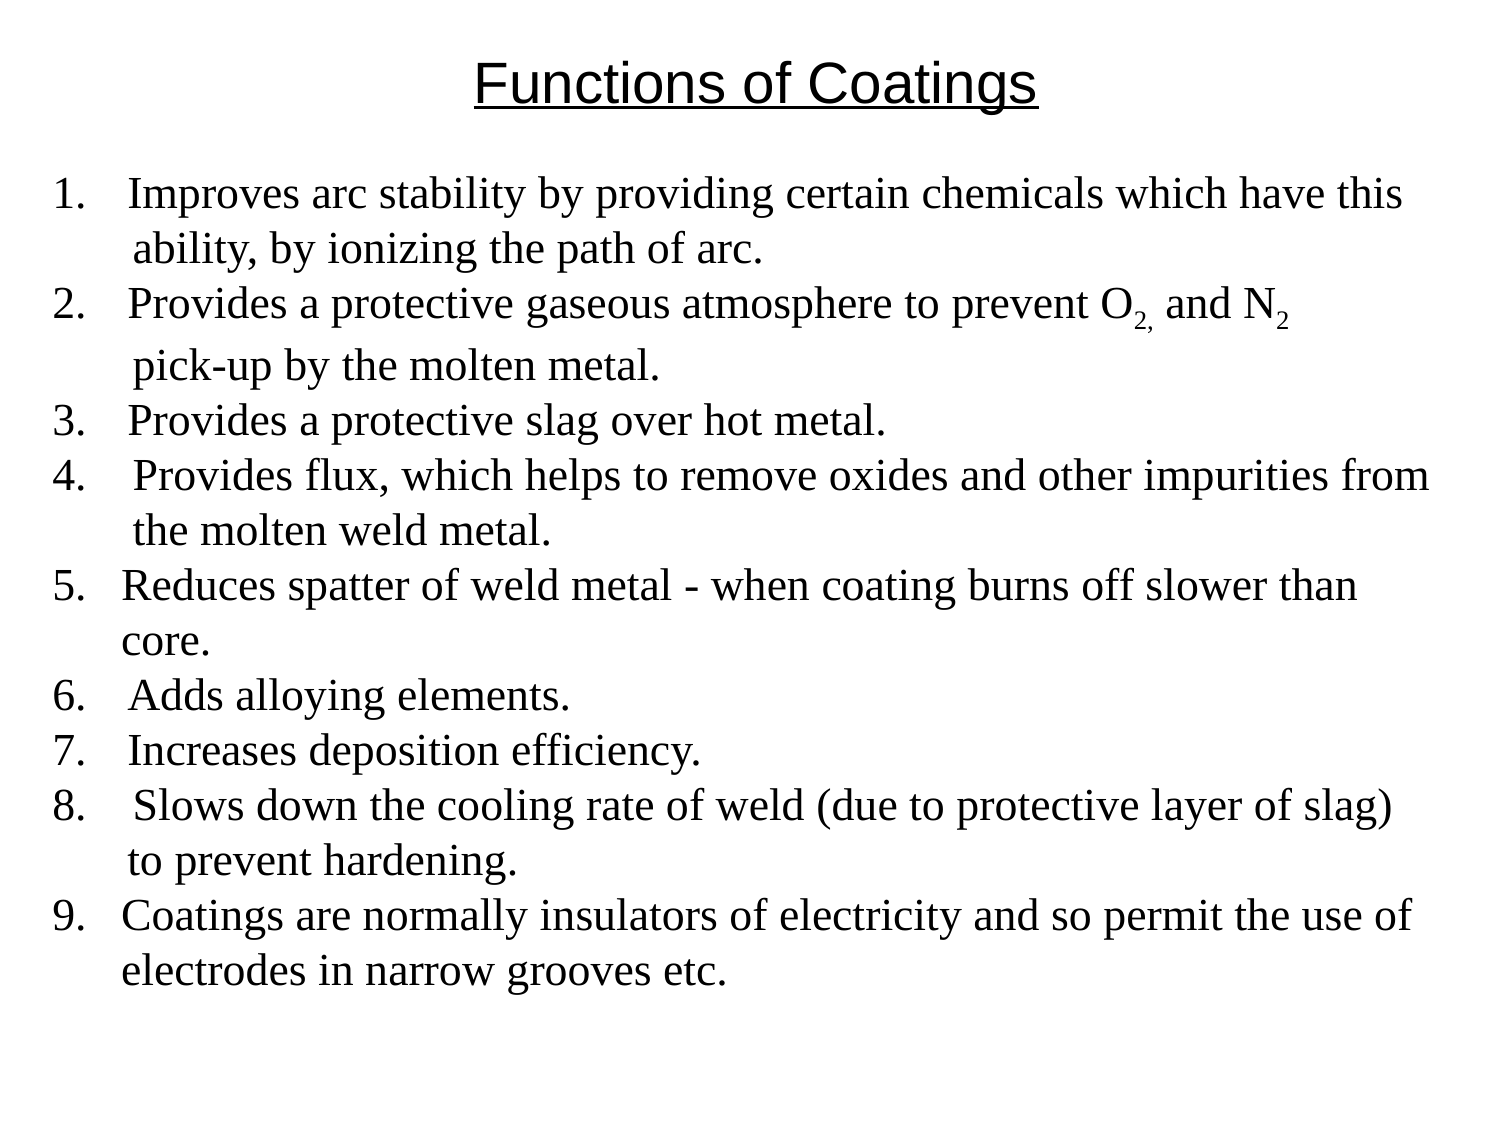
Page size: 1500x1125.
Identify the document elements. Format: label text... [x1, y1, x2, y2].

text_box Functions of Coatings [387, 37, 1125, 123]
text_box Improves arc stability by providing certain chemicals which have this ability, by ionizing the path of arc. Provides a protective gaseous atmosphere to prevent O2, and N2 pick-up by the molten metal. Provides a protective slag over hot metal. 4. Provides flux, which helps to remove oxides and other impurities from the molten weld metal. 5. Reduces spatter of weld metal - when coating burns off slower than core. Adds alloying elements. Increases deposition efficiency. 8. Slows down the cooling rate of weld (due to protective layer of slag) to prevent hardening. 9. Coatings are normally insulators of electricity and so permit the use of electrodes in narrow grooves etc. [37, 99, 1450, 1002]
